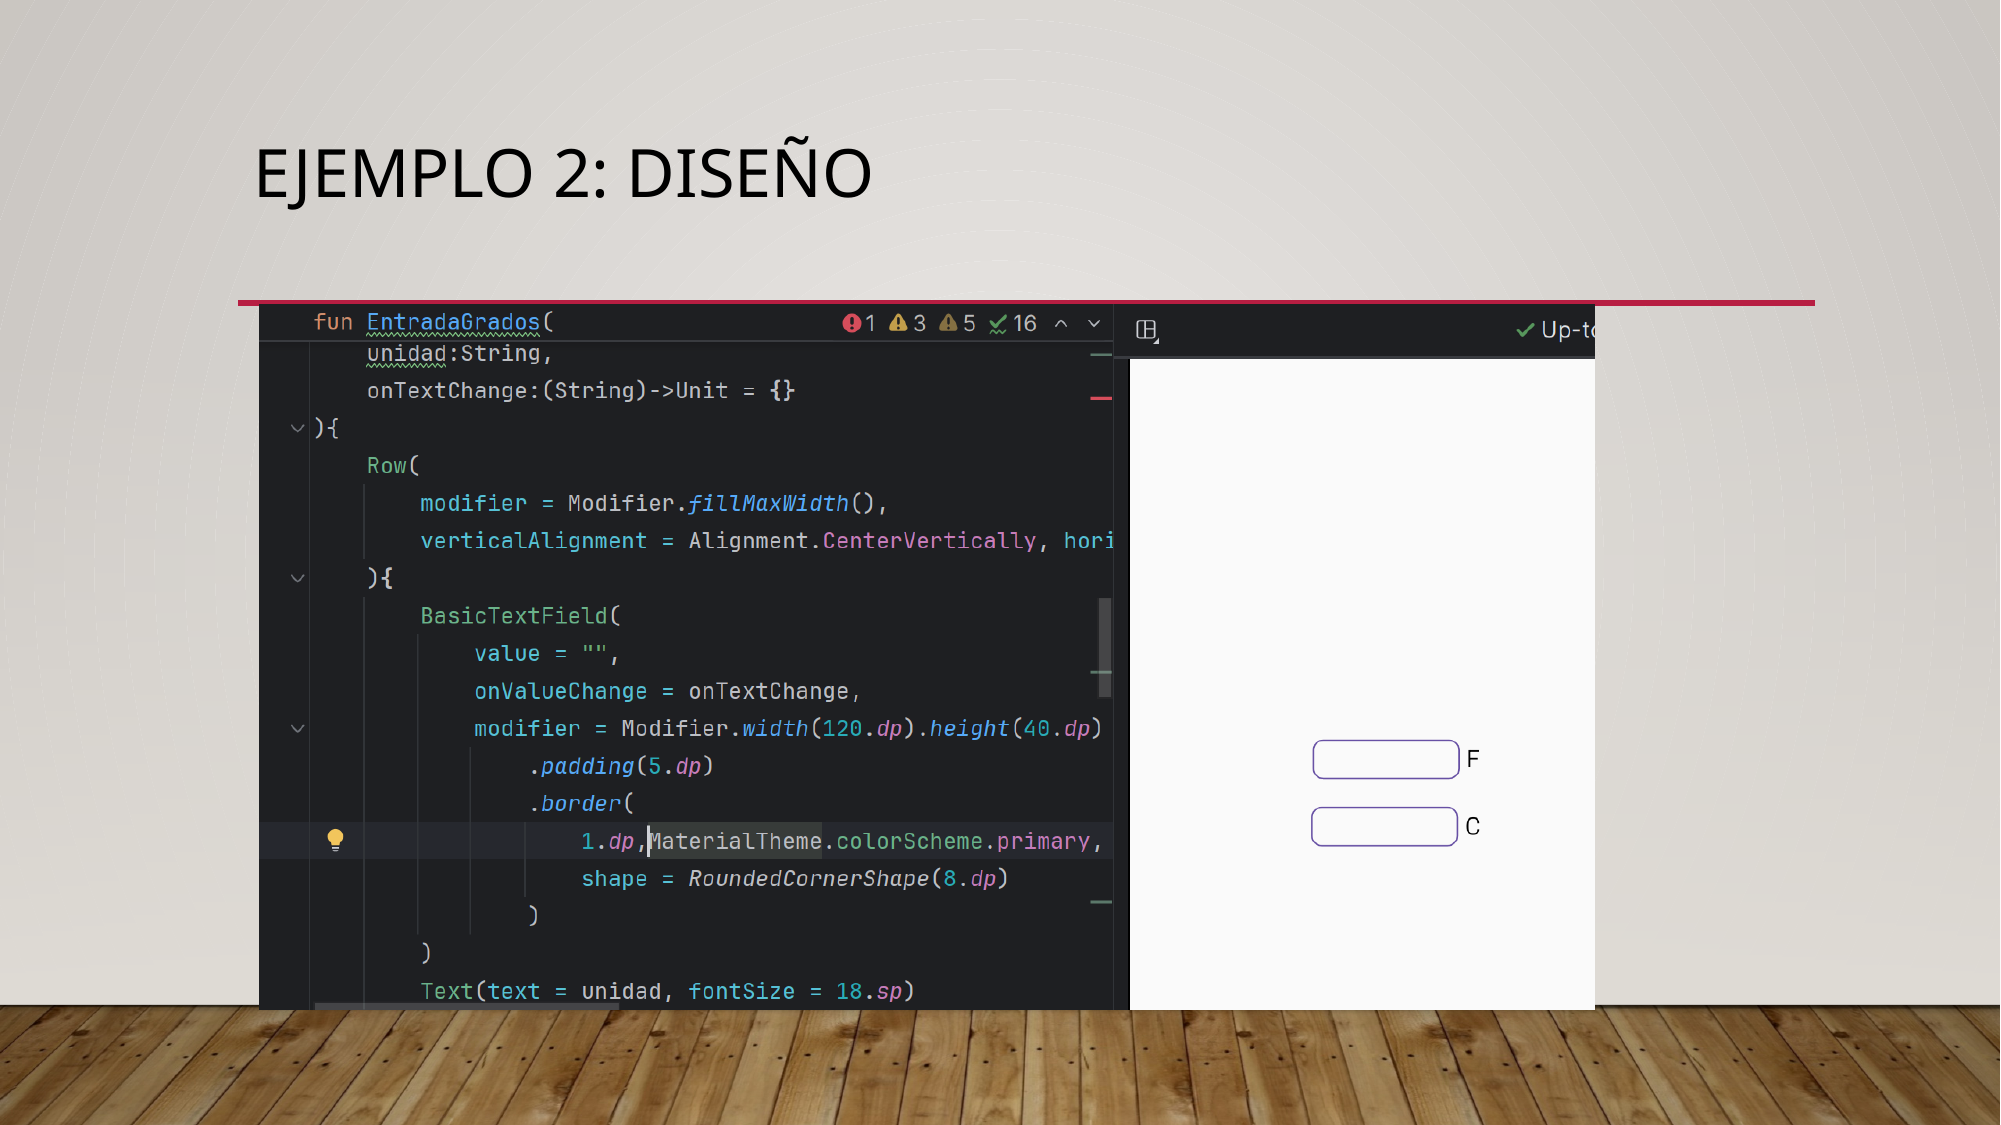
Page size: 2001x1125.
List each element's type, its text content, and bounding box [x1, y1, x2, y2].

title Ejemplo 2: Diseño [238, 131, 1814, 305]
picture [0, 303, 2000, 1125]
